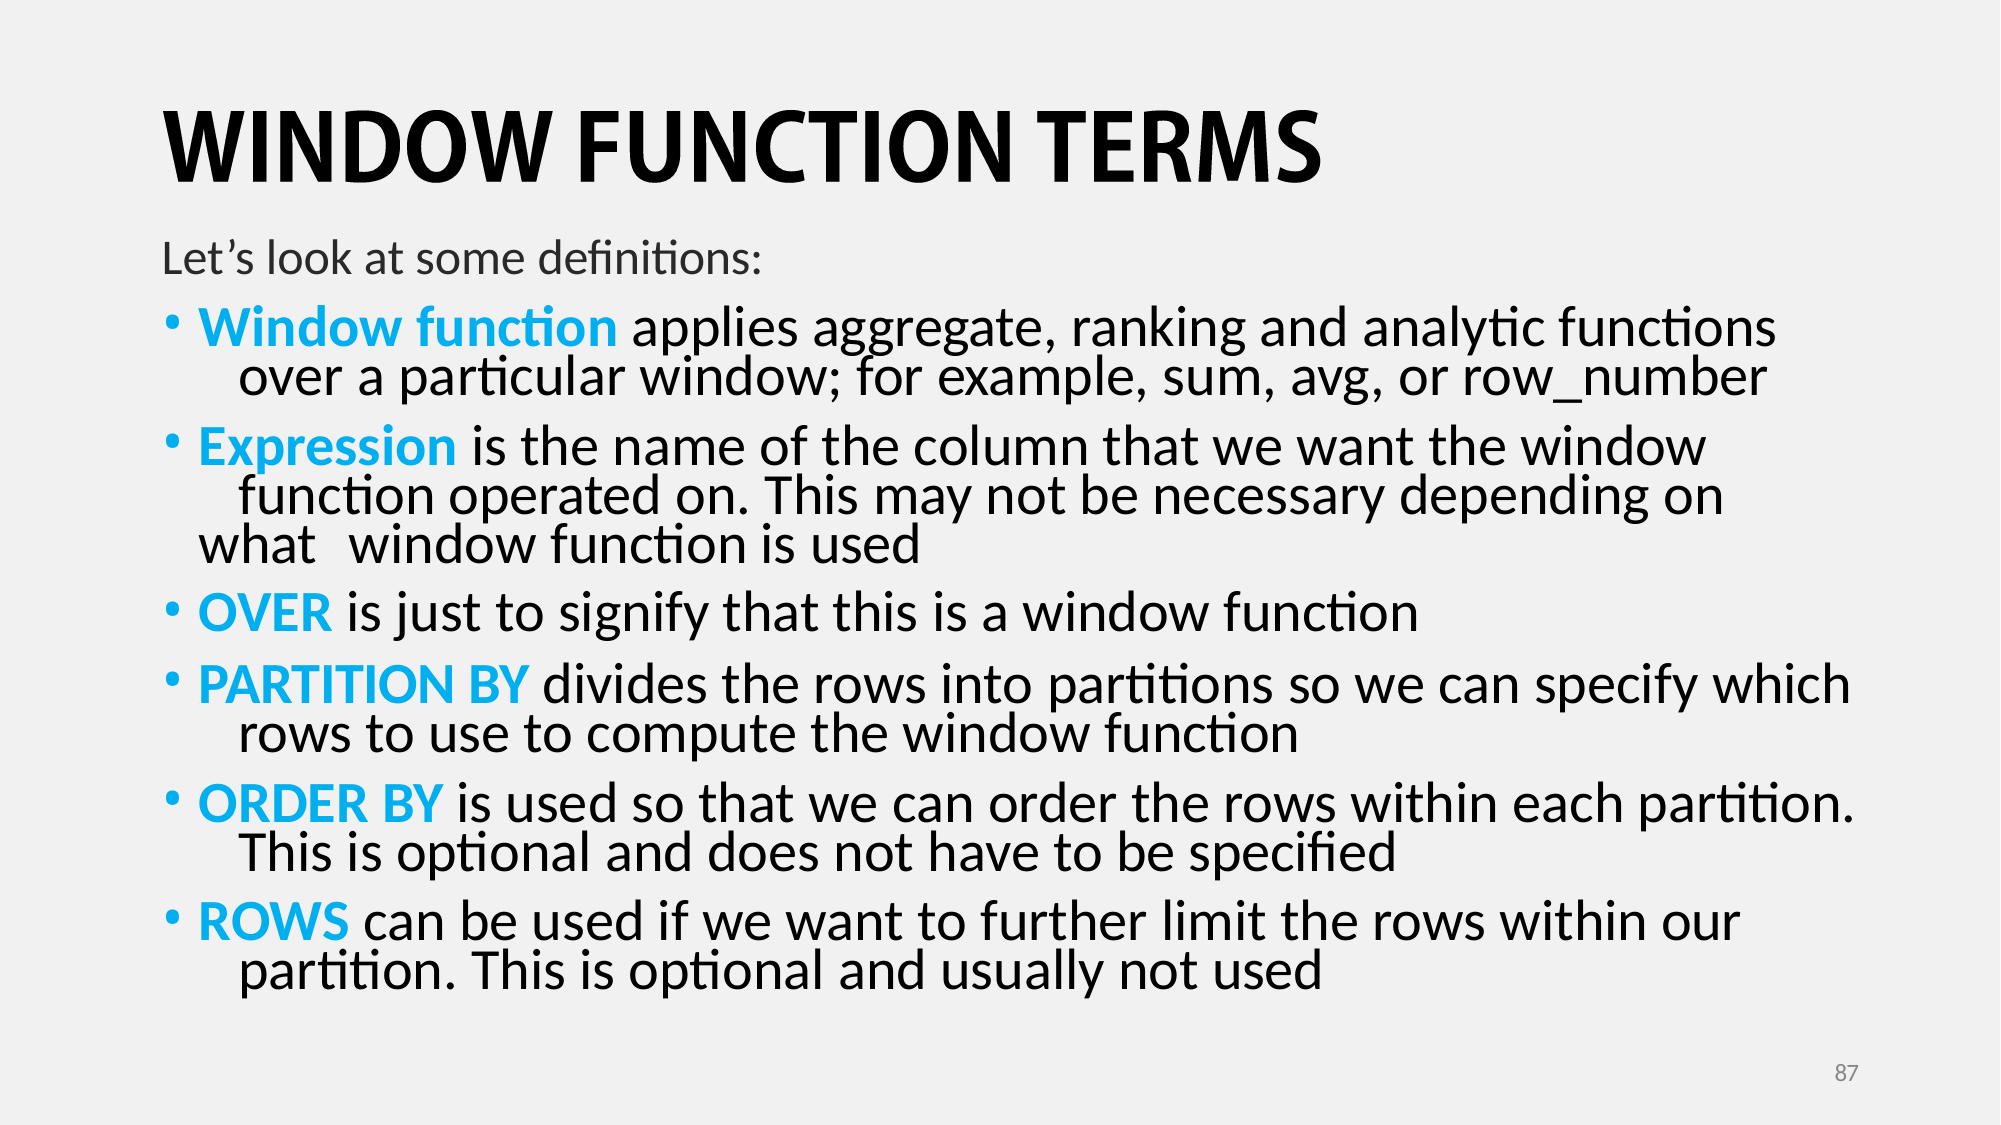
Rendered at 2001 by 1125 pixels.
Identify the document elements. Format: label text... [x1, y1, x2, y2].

picture [161, 92, 1380, 209]
slide_number 87 [1802, 1060, 1864, 1100]
text_box Let’s look at some definitions: Window function applies aggregate, ranking and analytic functions over a particular window; for example, sum, avg, or row_number Expression is the name of the column that we want the window function operated on. This may not be necessary depending on what window function is used OVER is just to signify that this is a window function PARTITION BY divides the rows into partitions so we can specify which rows to use to compute the window function ORDER BY is used so that we can order the rows within each partition. This is optional and does not have to be specified ROWS can be used if we want to further limit the rows within our partition. This is optional and usually not used [159, 222, 1864, 1000]
